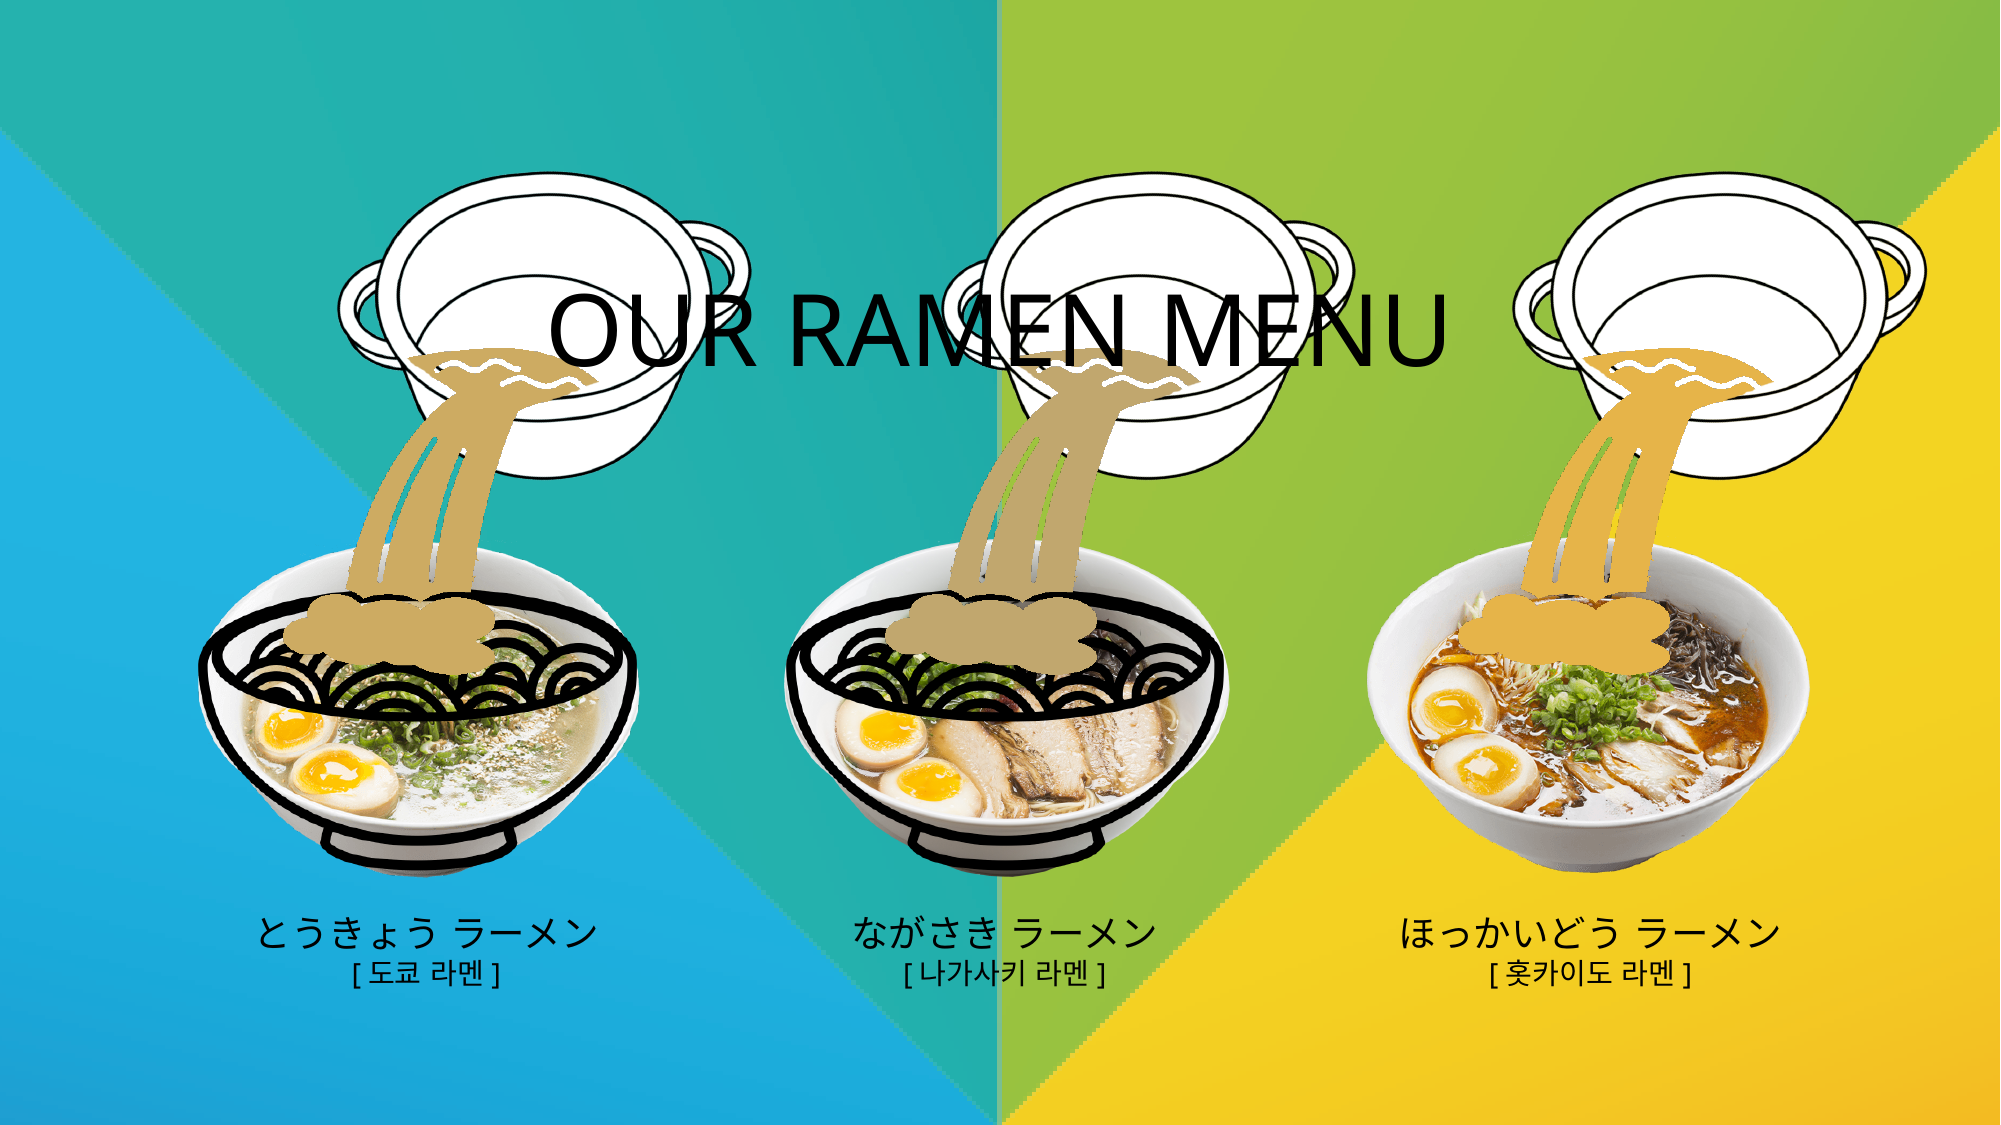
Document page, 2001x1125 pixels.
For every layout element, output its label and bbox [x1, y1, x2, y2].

picture [0, 0, 2000, 1125]
text_box [1316, 687, 1843, 998]
text_box [717, 518, 1288, 998]
text_box [147, 881, 675, 998]
